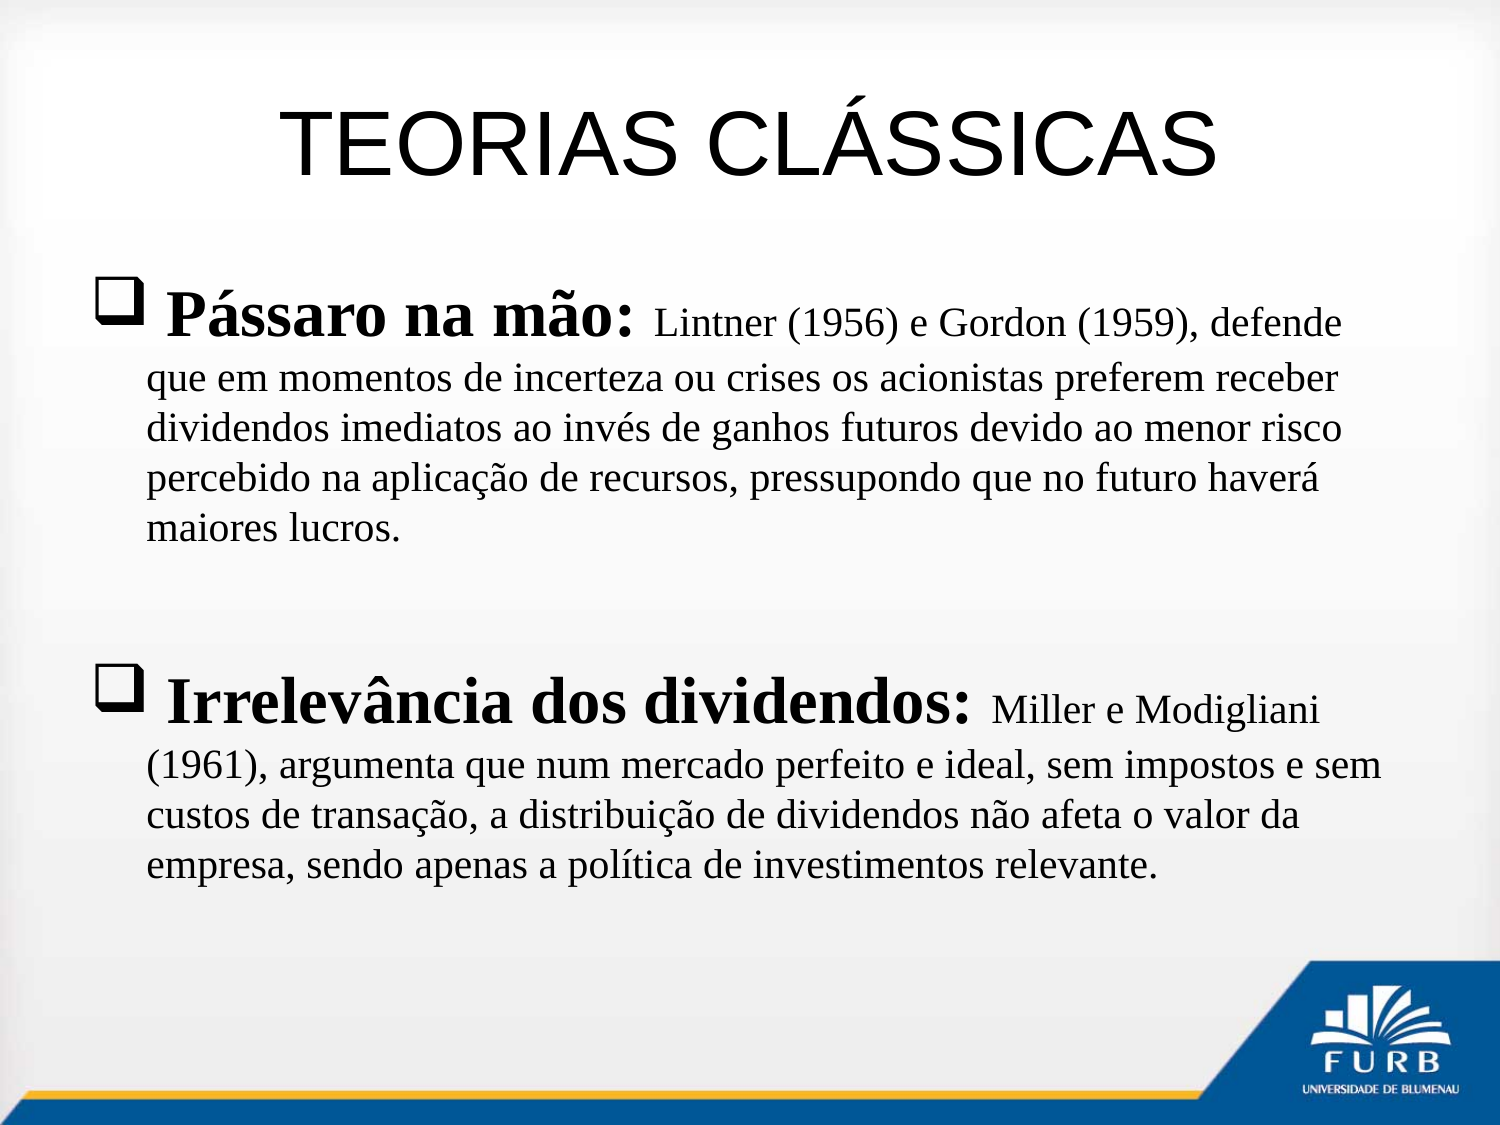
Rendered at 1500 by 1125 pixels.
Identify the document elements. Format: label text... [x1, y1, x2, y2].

picture [0, 0, 1500, 1125]
list Pássaro na mão: Lintner (1956) e Gordon (1959), defende que em momentos de incerteza ou crises os acionistas preferem receber dividendos imediatos ao invés de ganhos futuros devido ao menor risco percebido na aplicação de recursos, pressupondo que no futuro haverá maiores lucros. Irrelevância dos dividendos: Miller e Modigliani (1961), argumenta que num mercado perfeito e ideal, sem impostos e sem custos de transação, a distribuição de dividendos não afeta o valor da empresa, sendo apenas a política de investimentos relevante. [75, 262, 1425, 1005]
title TEORIAS CLÁSSICAS [75, 45, 1425, 233]
